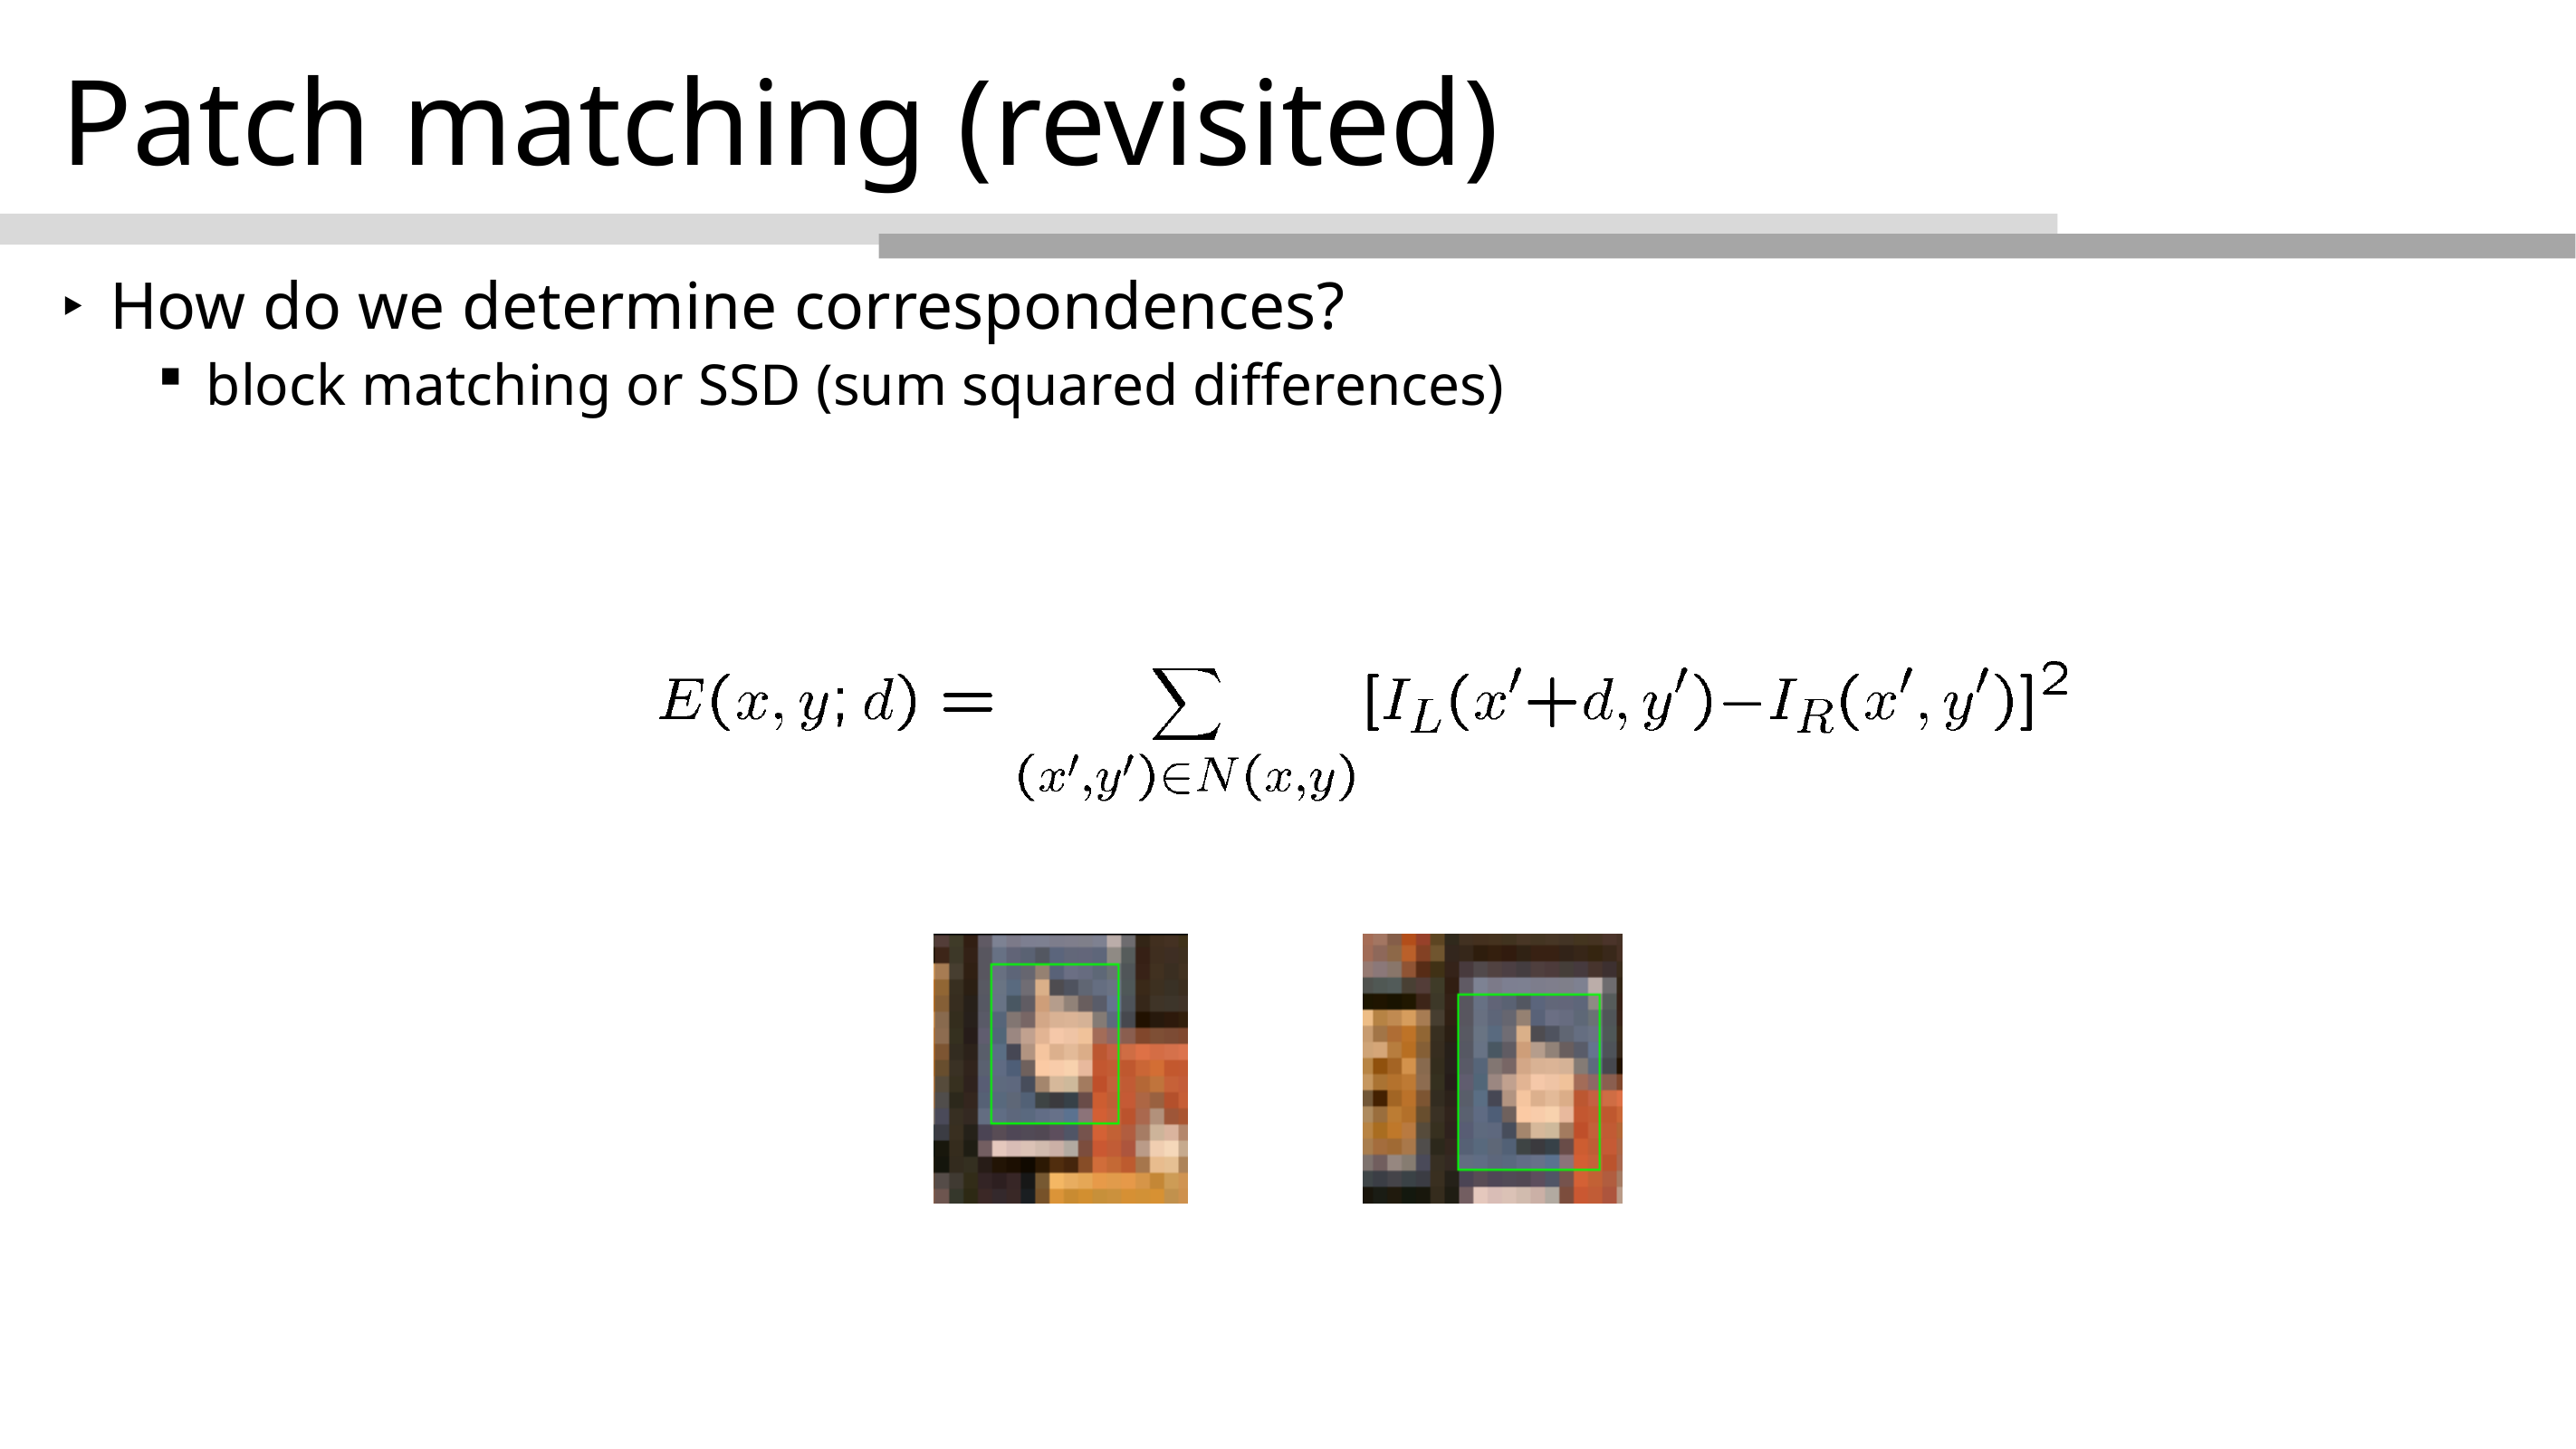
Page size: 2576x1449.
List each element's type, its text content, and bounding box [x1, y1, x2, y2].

title Patch matching (revisited) [47, 29, 2524, 226]
picture [934, 934, 1188, 1204]
picture [658, 658, 2067, 801]
list How do we determine correspondences? block matching or SSD (sum squared differences) [47, 266, 2528, 1420]
picture [1363, 934, 1623, 1204]
